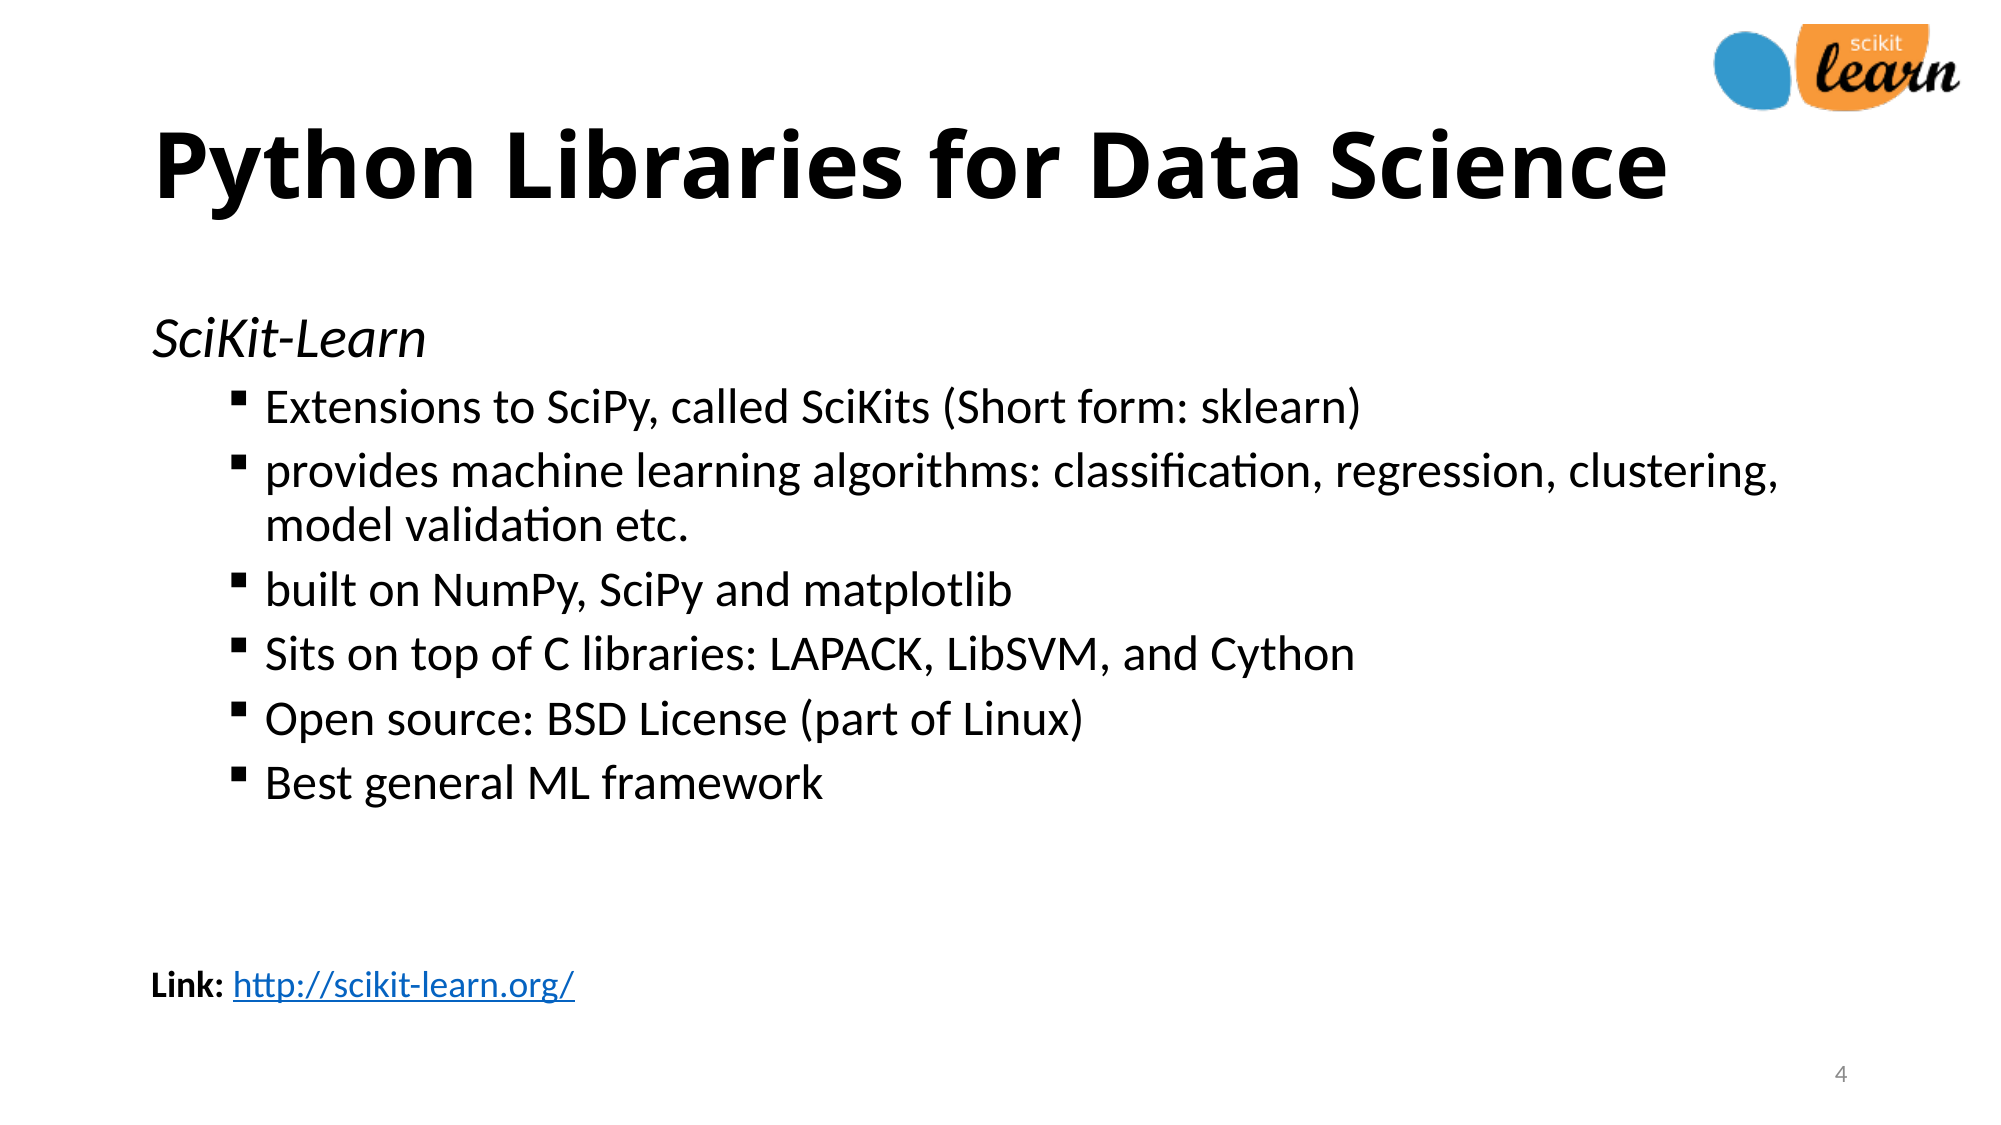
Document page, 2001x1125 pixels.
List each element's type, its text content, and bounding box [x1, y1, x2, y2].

title Python Libraries for Data Science [137, 59, 1863, 278]
slide_number 4 [1412, 1042, 1863, 1103]
picture [1712, 24, 1963, 116]
list SciKit-Learn Extensions to SciPy, called SciKits (Short form: sklearn) provides machine learning algorithms: classification, regression, clustering, model validation etc. built on NumPy, SciPy and matplotlib Sits on top of C libraries: LAPACK, LibSVM, and Cython Open source: BSD License (part of Linux) Best general ML framework [137, 299, 1863, 1014]
